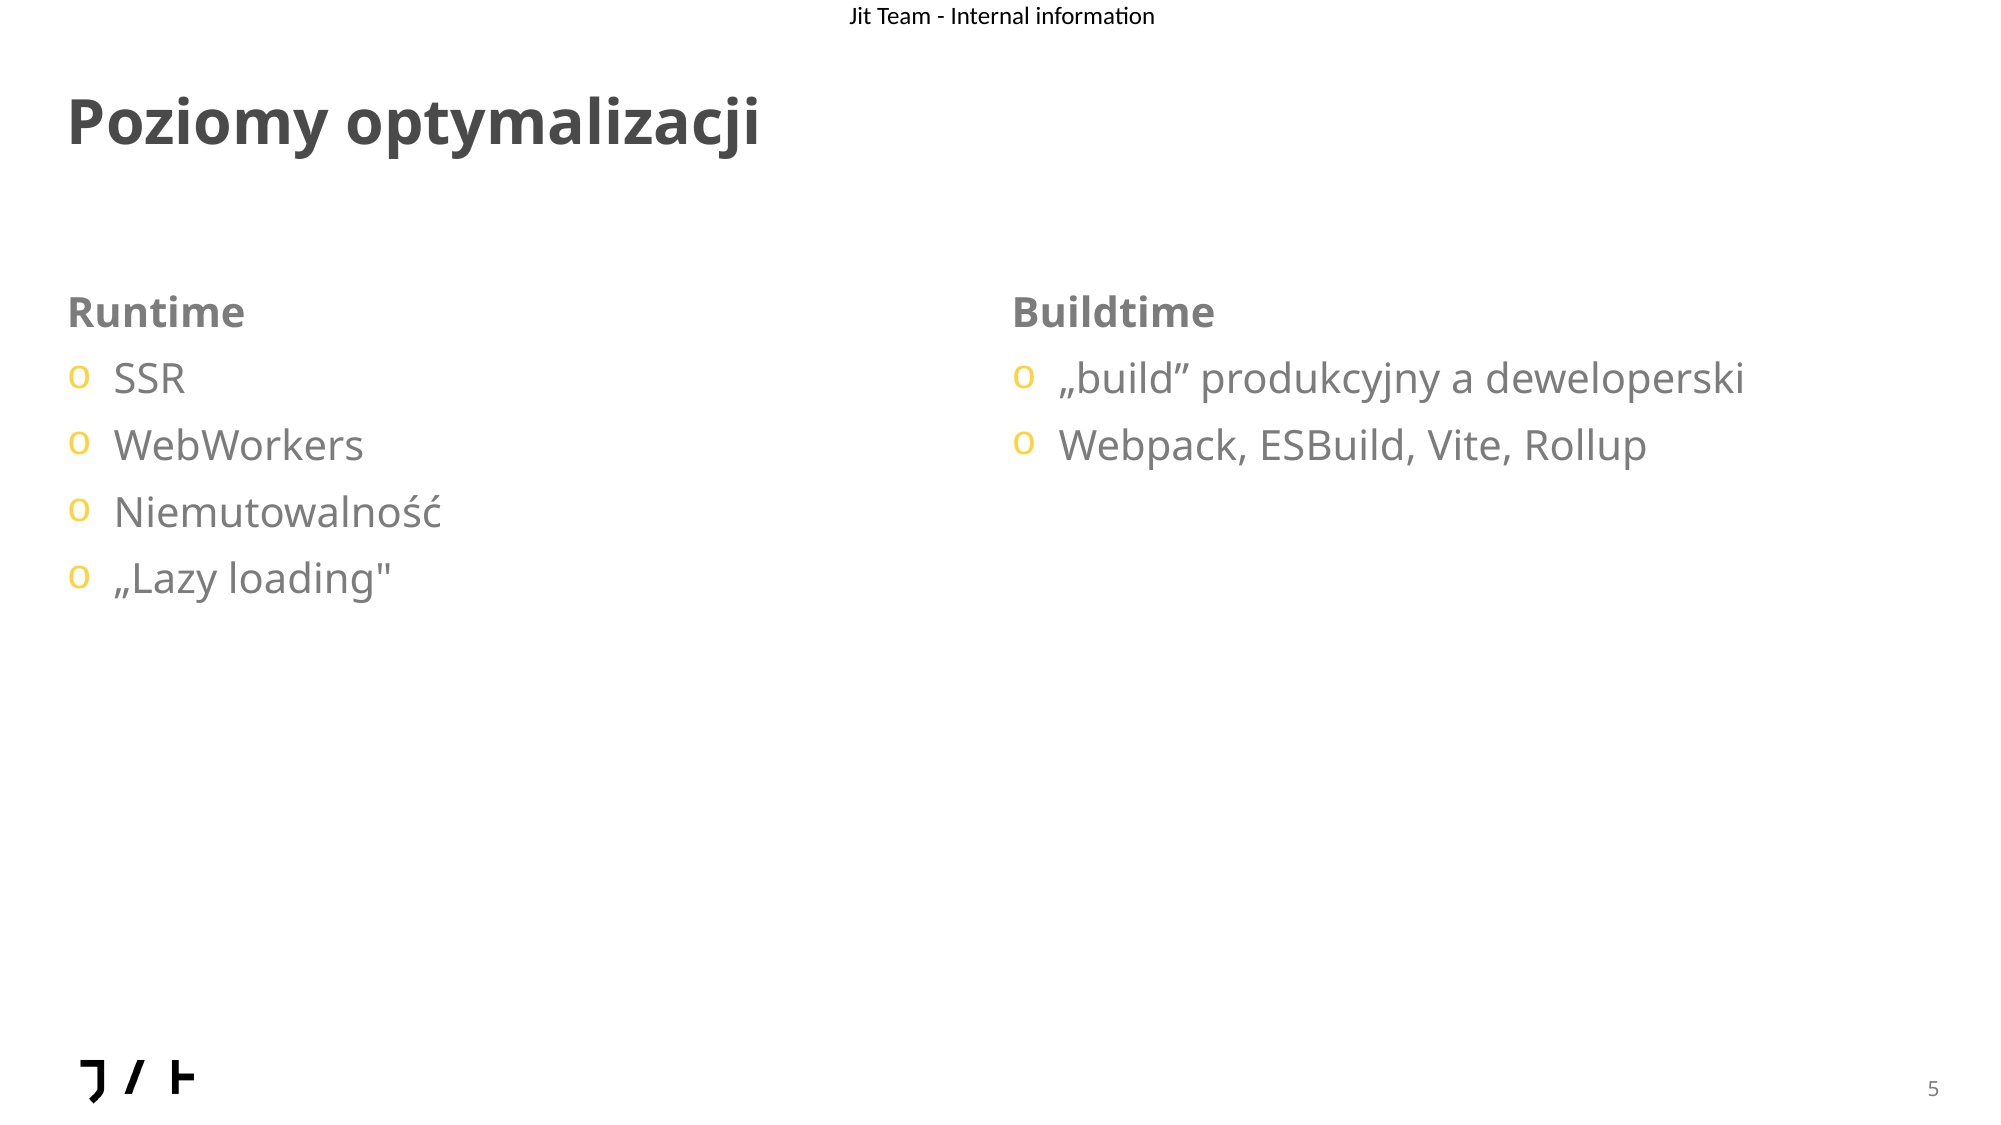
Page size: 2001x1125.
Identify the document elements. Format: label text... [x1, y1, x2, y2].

title Poziomy optymalizacji [66, 55, 1904, 157]
picture [66, 1042, 205, 1115]
list Runtime SSR WebWorkers Niemutowalność „Lazy loading" [66, 261, 960, 995]
slide_number 5 [1903, 1070, 1963, 1110]
list Buildtime „build” produkcyjny a deweloperski Webpack, ESBuild, Vite, Rollup [1011, 261, 1904, 995]
